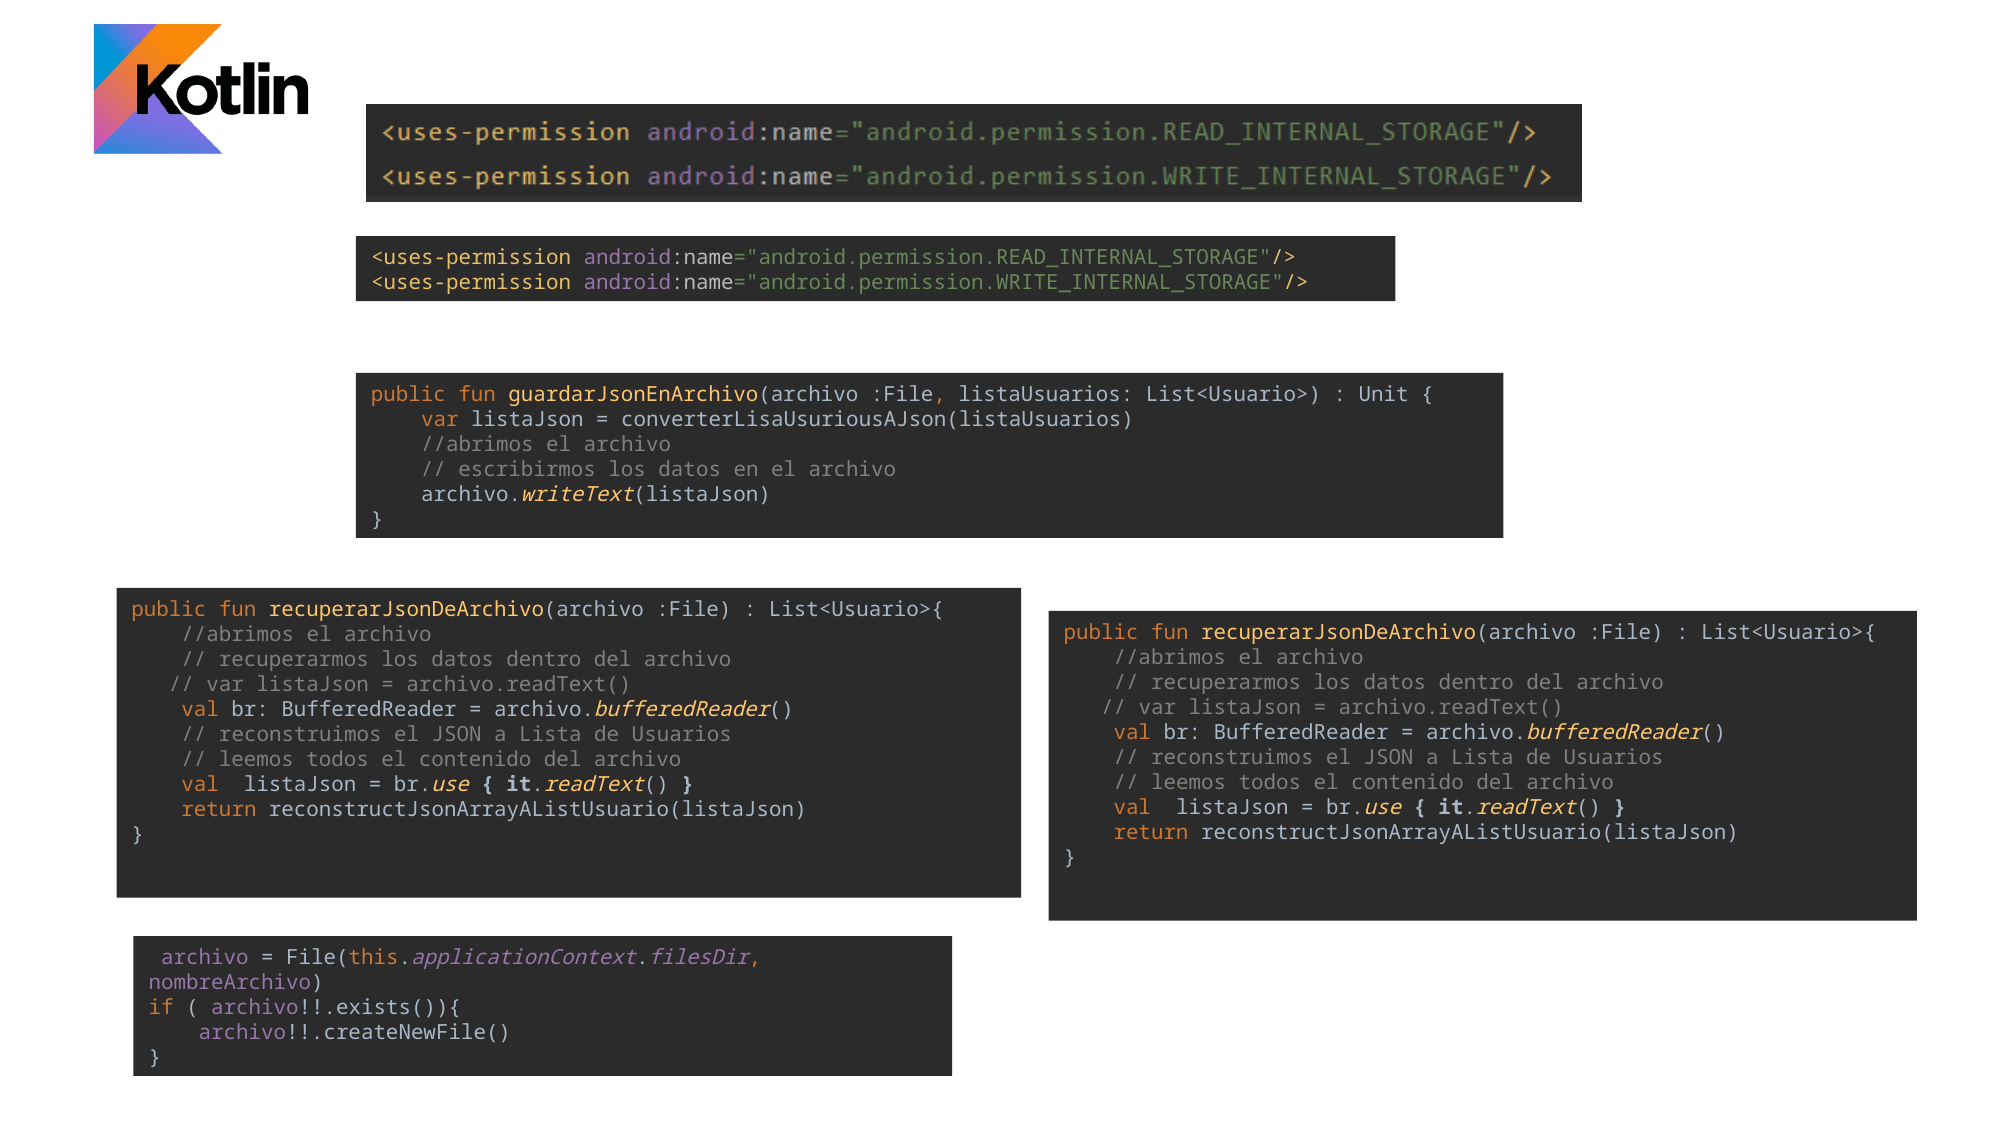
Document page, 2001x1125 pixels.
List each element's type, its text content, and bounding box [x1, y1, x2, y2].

text_box public fun recuperarJsonDeArchivo(archivo :File) : List<Usuario>{ //abrimos el archivo // recuperarmos los datos dentro del archivo // var listaJson = archivo.readText() val br: BufferedReader = archivo.bufferedReader() // reconstruimos el JSON a Lista de Usuarios // leemos todos el contenido del archivo val listaJson = br.use { it.readText() } return reconstructJsonArrayAListUsuario(listaJson) } [116, 587, 1022, 898]
text_box public fun recuperarJsonDeArchivo(archivo :File) : List<Usuario>{ //abrimos el archivo // recuperarmos los datos dentro del archivo // var listaJson = archivo.readText() val br: BufferedReader = archivo.bufferedReader() // reconstruimos el JSON a Lista de Usuarios // leemos todos el contenido del archivo val listaJson = br.use { it.readText() } return reconstructJsonArrayAListUsuario(listaJson) } [1048, 610, 1917, 921]
text_box archivo = File(this.applicationContext.filesDir, nombreArchivo) if ( archivo!!.exists()){ archivo!!.createNewFile() } [133, 936, 953, 1076]
picture [365, 104, 1582, 202]
text_box <uses-permission android:name="android.permission.READ_INTERNAL_STORAGE"/> <uses-permission android:name="android.permission.WRITE_INTERNAL_STORAGE"/> [355, 236, 1396, 302]
text_box public fun guardarJsonEnArchivo(archivo :File, listaUsuarios: List<Usuario>) : Unit { var listaJson = converterLisaUsuriousAJson(listaUsuarios) //abrimos el archivo // escribirmos los datos en el archivo archivo.writeText(listaJson) } [355, 372, 1504, 538]
picture [93, 24, 313, 154]
